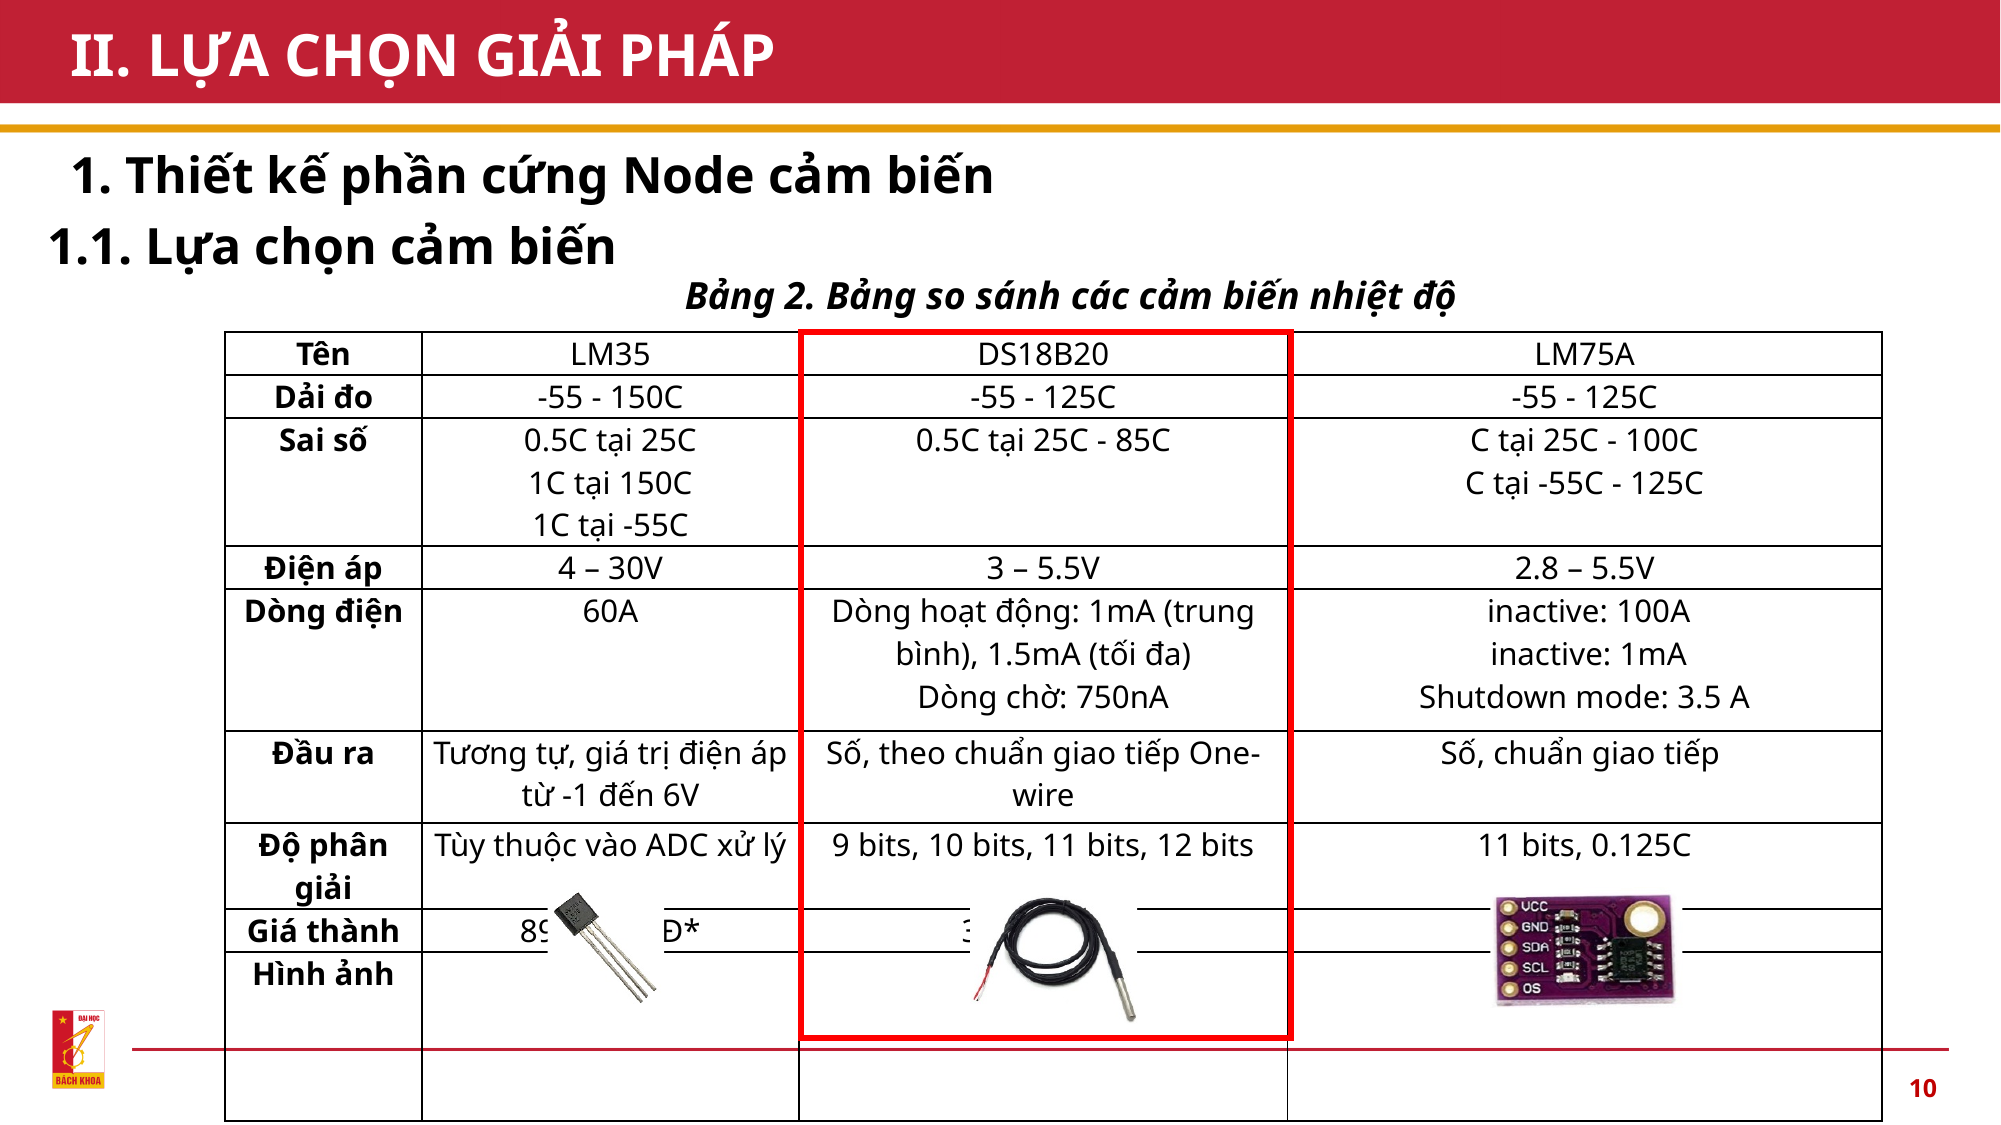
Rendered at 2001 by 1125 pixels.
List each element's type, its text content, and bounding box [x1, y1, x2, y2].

title II. LỰA CHỌN GIẢI PHÁP [55, 18, 1945, 91]
picture [423, 547, 798, 588]
picture [423, 333, 798, 374]
picture [1292, 590, 1881, 730]
text_box [800, 331, 1292, 1039]
picture [226, 824, 421, 908]
picture [226, 910, 421, 951]
picture [226, 590, 421, 730]
picture [423, 419, 798, 545]
picture [226, 732, 421, 822]
picture [423, 376, 798, 417]
picture [226, 547, 421, 588]
picture [800, 1039, 1287, 1120]
picture [226, 376, 421, 417]
picture [1292, 547, 1881, 588]
picture [1292, 732, 1881, 822]
text_box 1. Thiết kế phần cứng Node cảm biến [55, 135, 1040, 211]
picture [226, 953, 421, 1120]
picture [970, 887, 1138, 1032]
picture [1292, 333, 1881, 374]
picture [0, 0, 2001, 1125]
picture [226, 333, 421, 374]
picture [423, 732, 798, 822]
text_box 1.1. Lựa chọn cảm biến [32, 206, 633, 282]
picture [1288, 824, 1881, 1120]
picture [423, 824, 798, 1120]
text_box Bảng 2. Bảng so sánh các cảm biến nhiệt độ [670, 265, 1473, 325]
slide_number 10 [1502, 1065, 1953, 1125]
picture [423, 590, 798, 730]
picture [226, 419, 421, 545]
picture [1292, 376, 1881, 417]
picture [1292, 419, 1881, 545]
